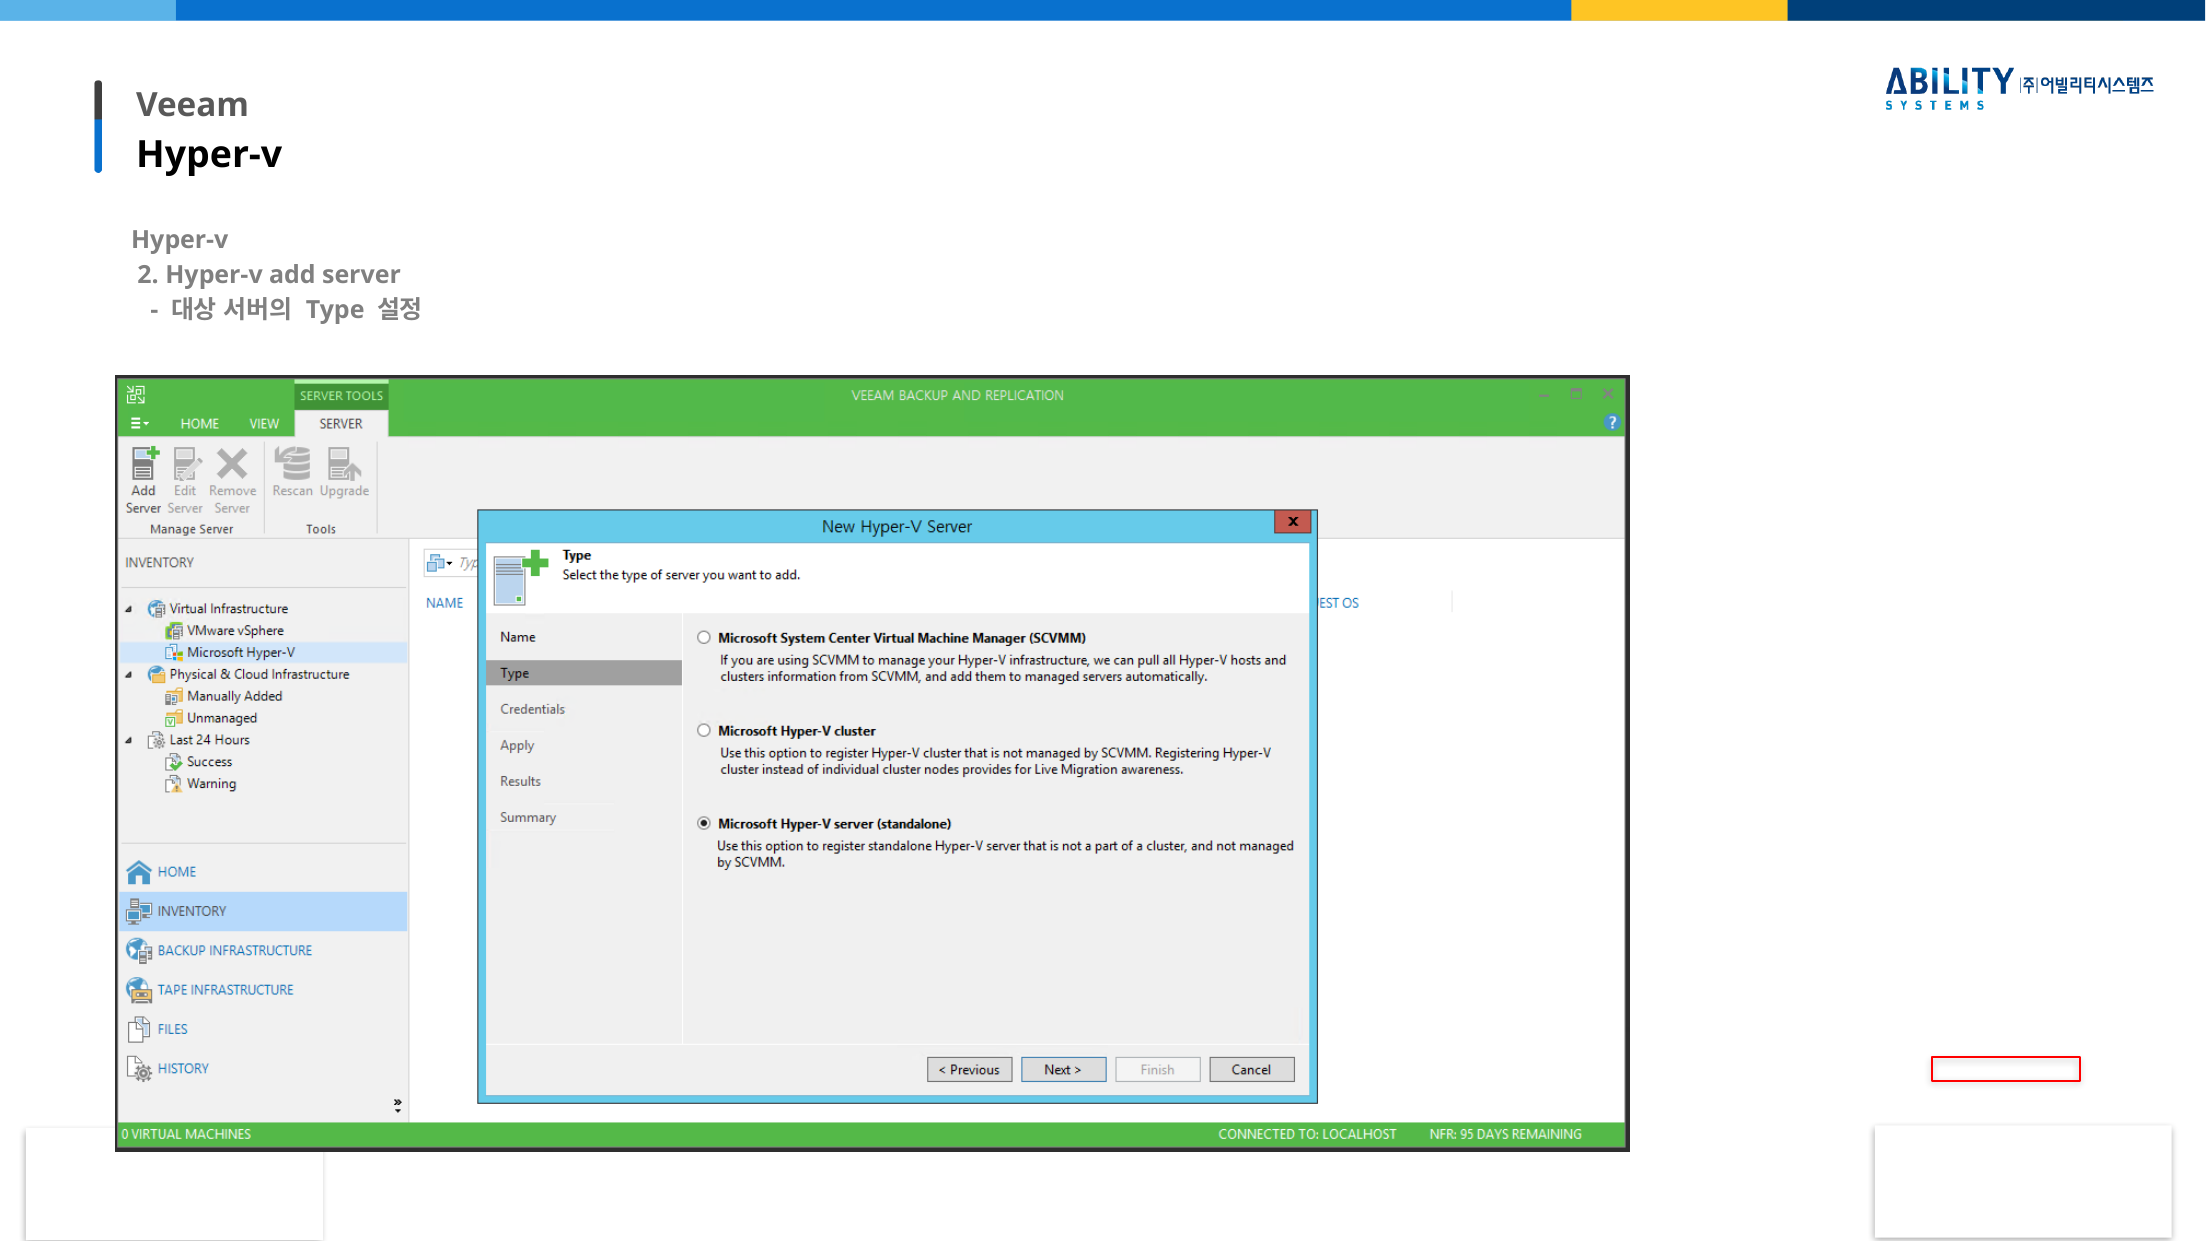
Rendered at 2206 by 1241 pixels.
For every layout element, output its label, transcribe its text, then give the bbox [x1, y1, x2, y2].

text_box [1931, 1056, 2081, 1082]
text_box Hyper-v 2. Hyper-v add server - 대상 서버의 Type 설정 [116, 216, 2006, 335]
picture [0, 0, 2206, 1241]
text_box Veeam Hyper-v [136, 83, 1720, 175]
